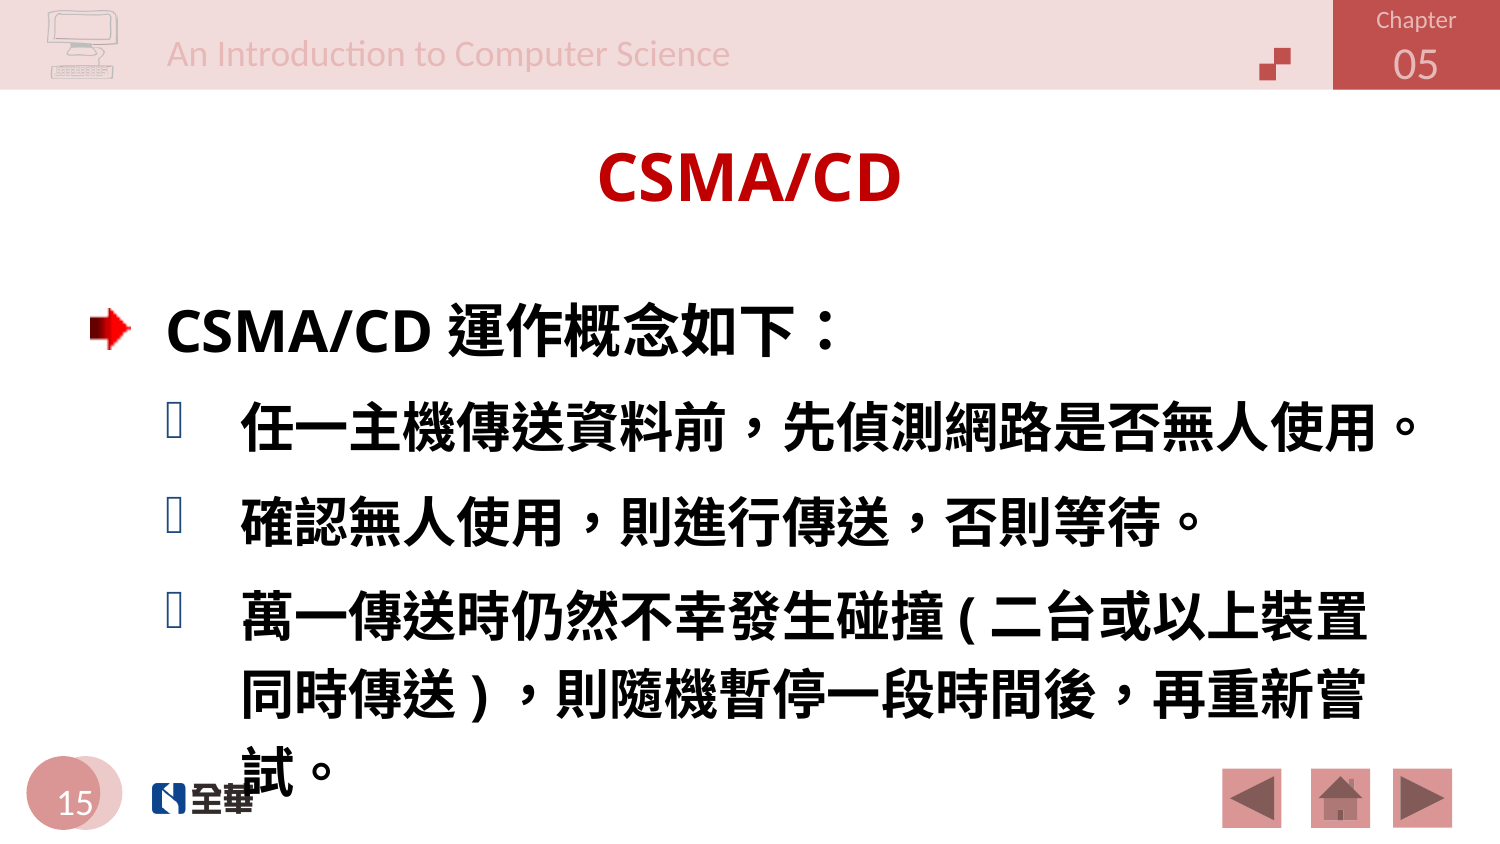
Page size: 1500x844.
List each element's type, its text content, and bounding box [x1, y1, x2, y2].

list CSMA/CD運作概念如下： 任一主機傳送資料前，先偵測網路是否無人使用。 確認無人使用，則進行傳送，否則等待。 萬一傳送時仍然不幸發生碰撞(二台或以上裝置同時傳送)，則隨機暫停一段時間後，再重新嘗試。 [75, 272, 1425, 754]
picture [90, 308, 131, 350]
picture [47, 10, 118, 79]
picture [152, 783, 253, 814]
title CSMA/CD [75, 104, 1425, 245]
